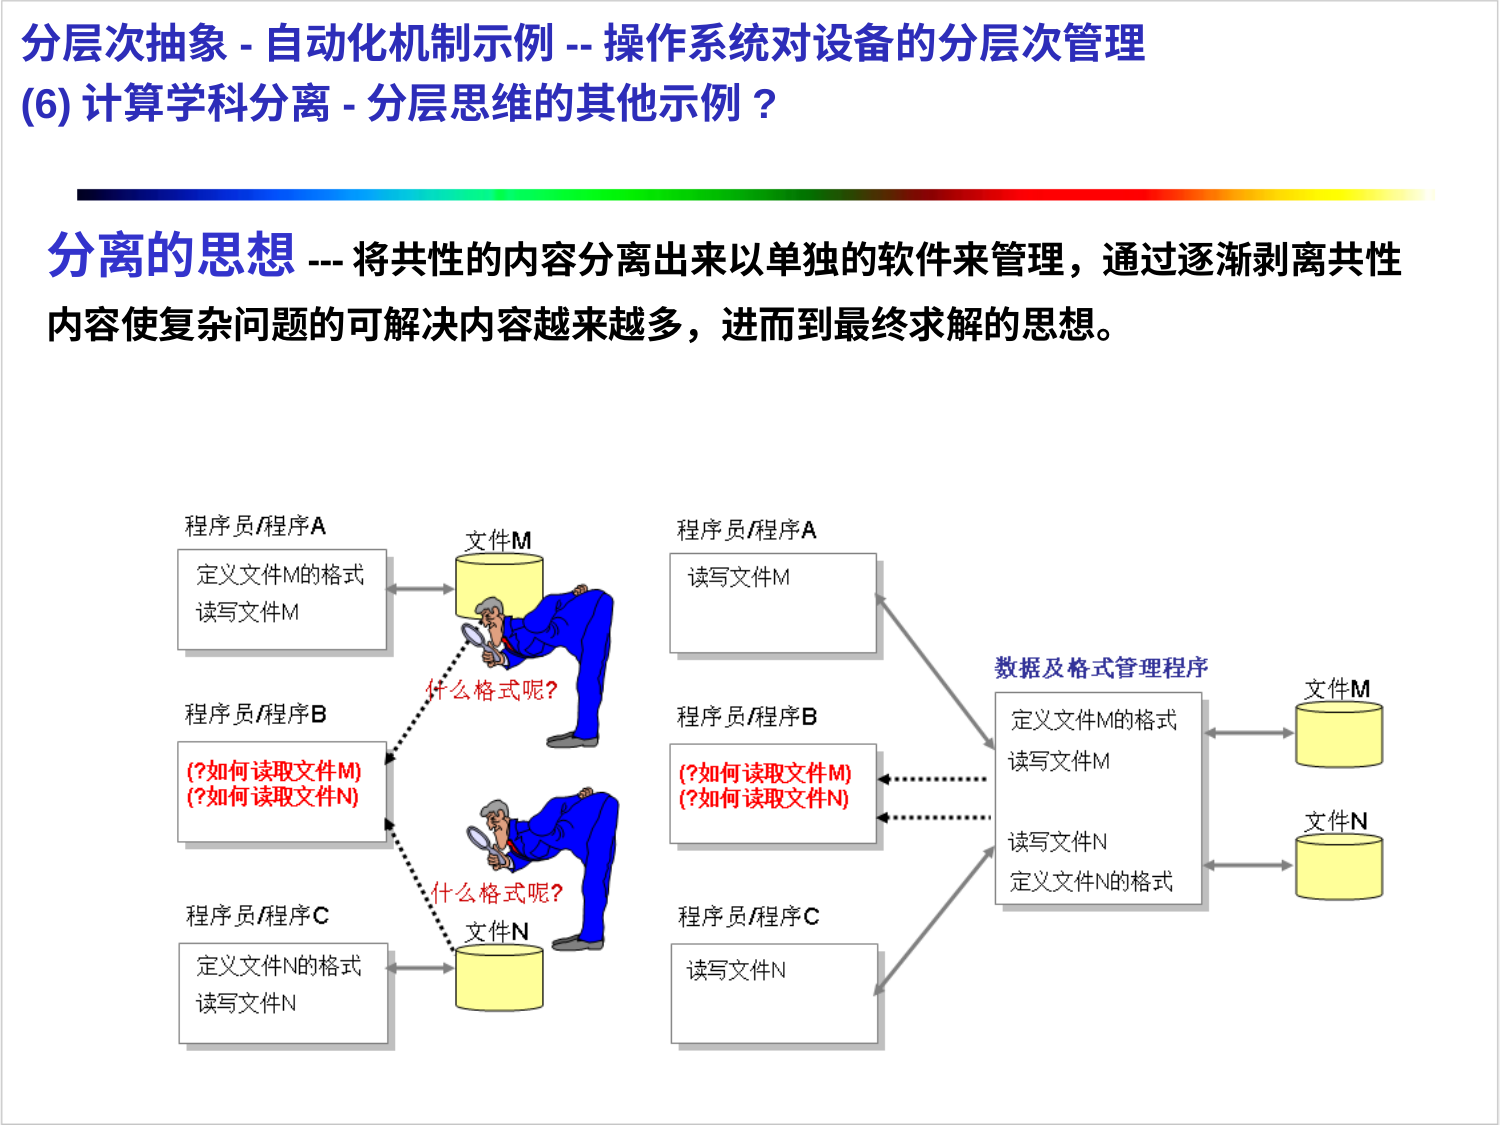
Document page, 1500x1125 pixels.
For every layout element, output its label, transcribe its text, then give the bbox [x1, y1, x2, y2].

text_box 分层次抽象-自动化机制示例--操作系统对设备的分层次管理 (6)计算学科分离-分层思维的其他示例? [5, 0, 1161, 135]
text_box 分离的思想---将共性的内容分离出来以单独的软件来管理，通过逐渐剥离共性内容使复杂问题的可解决内容越来越多，进而到最终求解的思想。 [31, 191, 1438, 354]
picture [0, 0, 1500, 1125]
